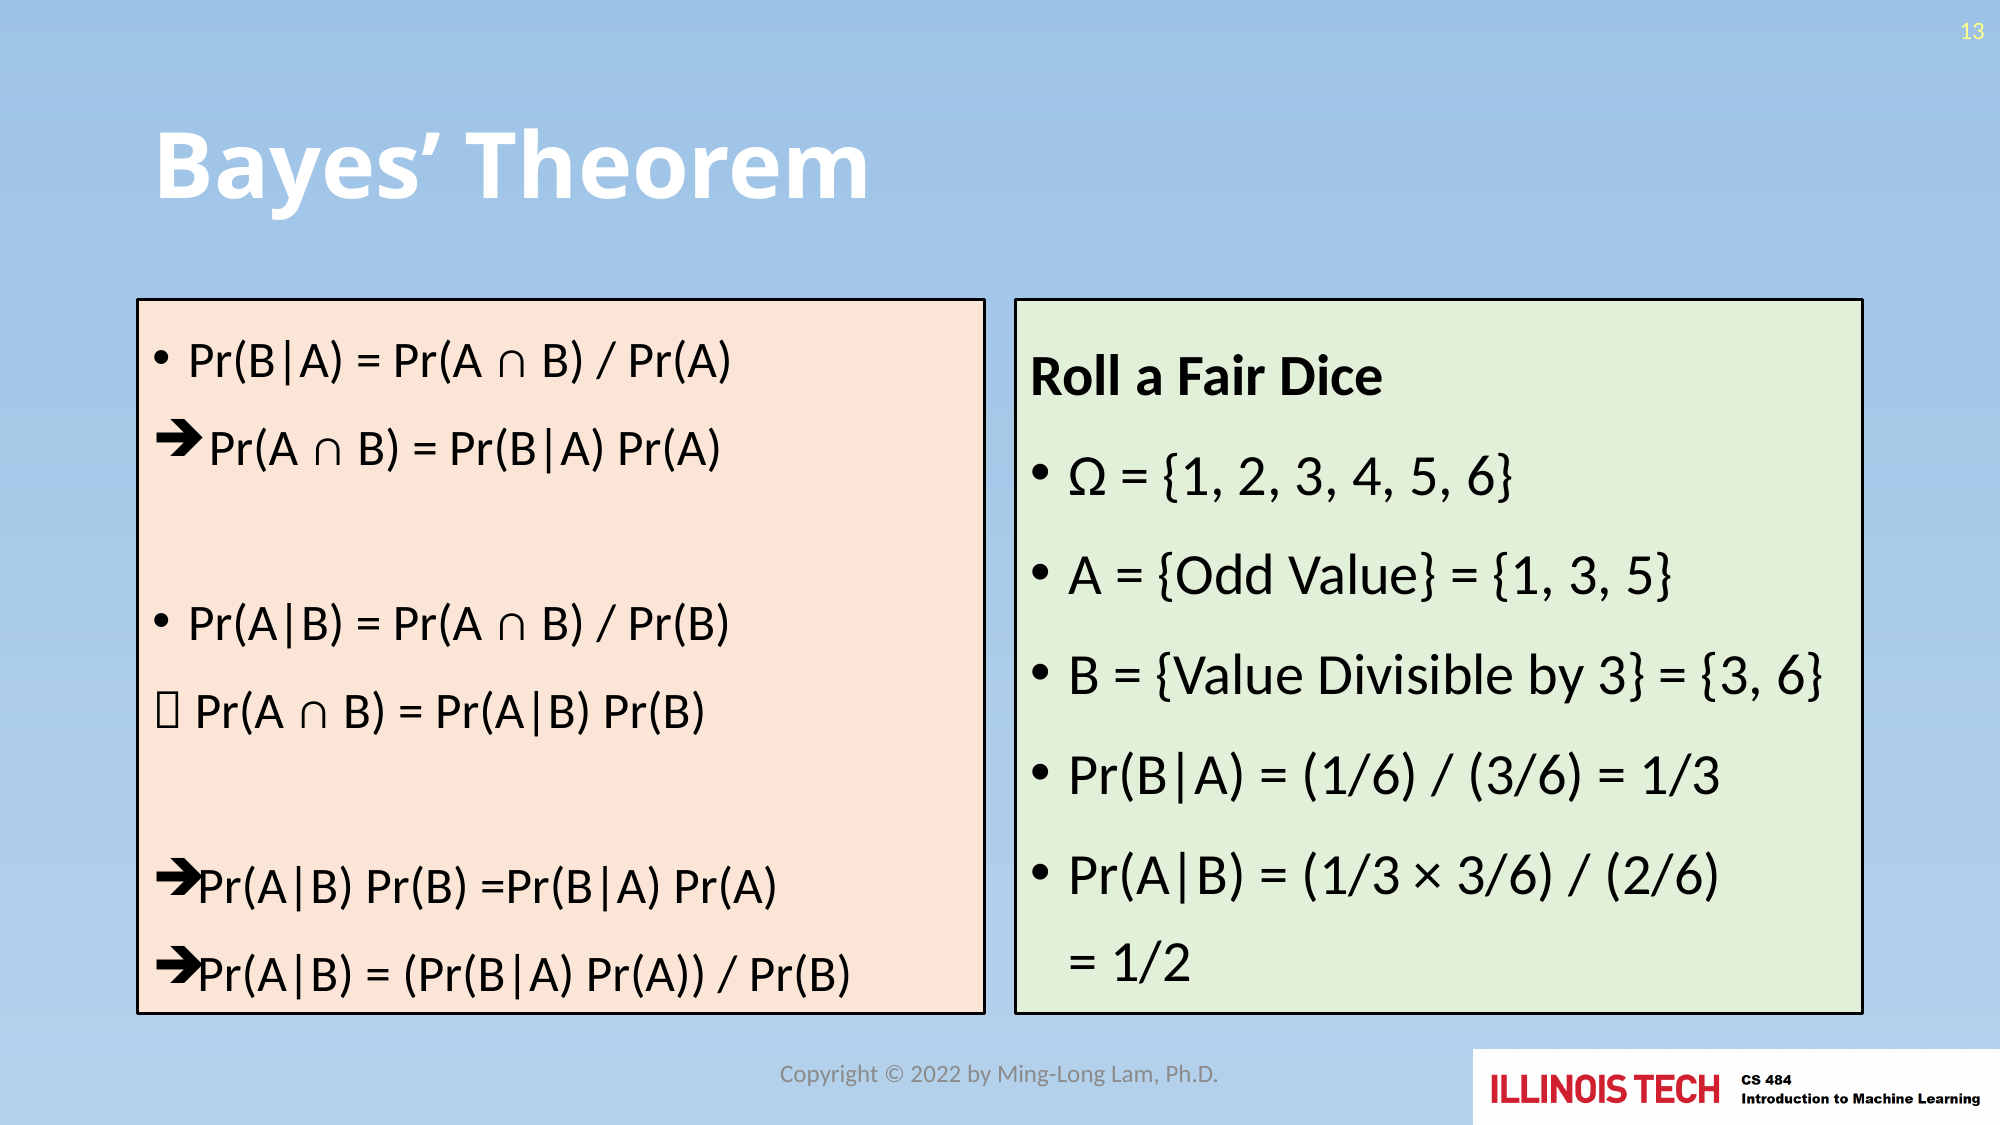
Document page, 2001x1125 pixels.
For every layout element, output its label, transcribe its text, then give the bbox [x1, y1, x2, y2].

footer Copyright © 2022 by Ming-Long Lam, Ph.D. [662, 1042, 1338, 1103]
list Pr(B|A) = Pr(A ∩ B) / Pr(A) Pr(A ∩ B) = Pr(B|A) Pr(A) Pr(A|B) = Pr(A ∩ B) / Pr(B)  Pr(A ∩ B) = Pr(A|B) Pr(B) Pr(A|B) Pr(B) =Pr(B|A) Pr(A) Pr(A|B) = (Pr(B|A) Pr(A)) / Pr(B) [137, 299, 985, 1014]
slide_number 13 [1550, 0, 2000, 60]
picture [1473, 1049, 2000, 1125]
text_box Roll a Fair Dice Ω = {1, 2, 3, 4, 5, 6} A = {Odd Value} = {1, 3, 5} B = {Value Divisible by 3} = {3, 6} Pr(B|A) = (1/6) / (3/6) = 1/3 Pr(A|B) = (1/3 × 3/6) / (2/6) = 1/2 [1015, 299, 1863, 1014]
title Bayes’ Theorem [137, 59, 1863, 278]
